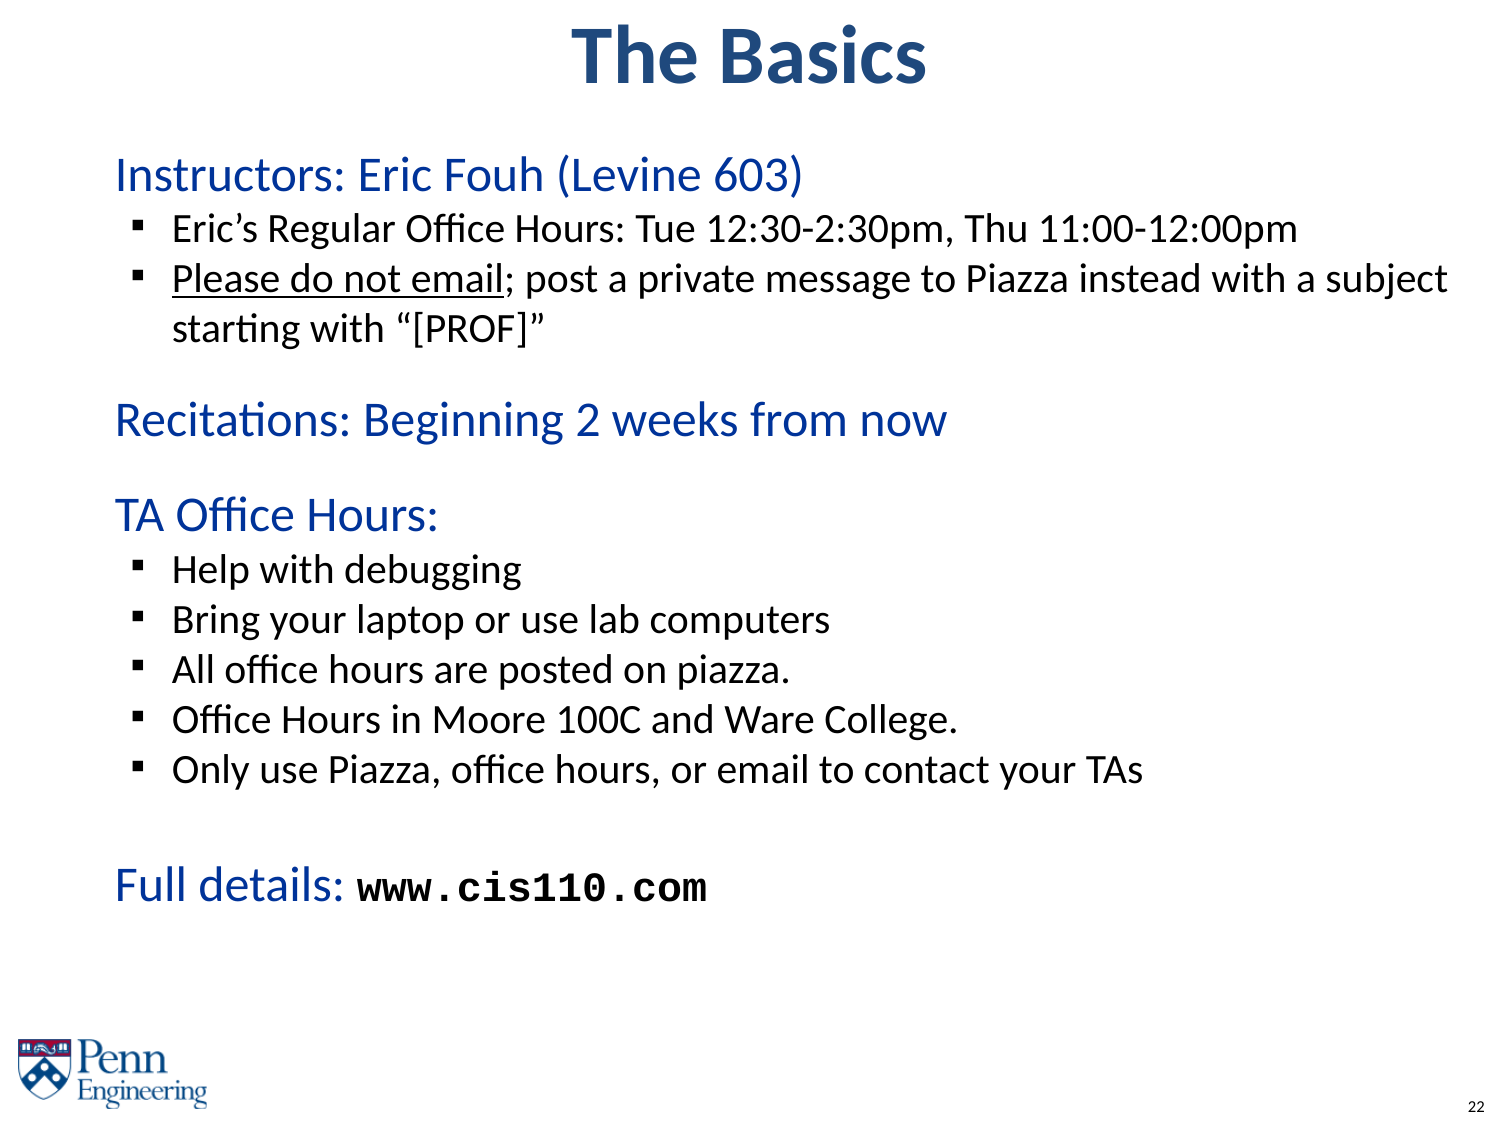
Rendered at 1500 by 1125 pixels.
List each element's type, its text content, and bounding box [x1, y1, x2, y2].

title The Basics [0, 24, 1500, 101]
list Instructors: Eric Fouh (Levine 603) Eric’s Regular Office Hours: Tue 12:30-2:30pm, Thu 11:00-12:00pm Please do not email; post a private message to Piazza instead with a subject starting with “[PROF]” Recitations: Beginning 2 weeks from now TA Office Hours: Help with debugging Bring your laptop or use lab computers All office hours are posted on piazza. Office Hours in Moore 100C and Ware College. Only use Piazza, office hours, or email to contact your TAs Full details: www.cis110.com [99, 133, 1474, 1022]
slide_number 22 [1187, 1087, 1500, 1125]
